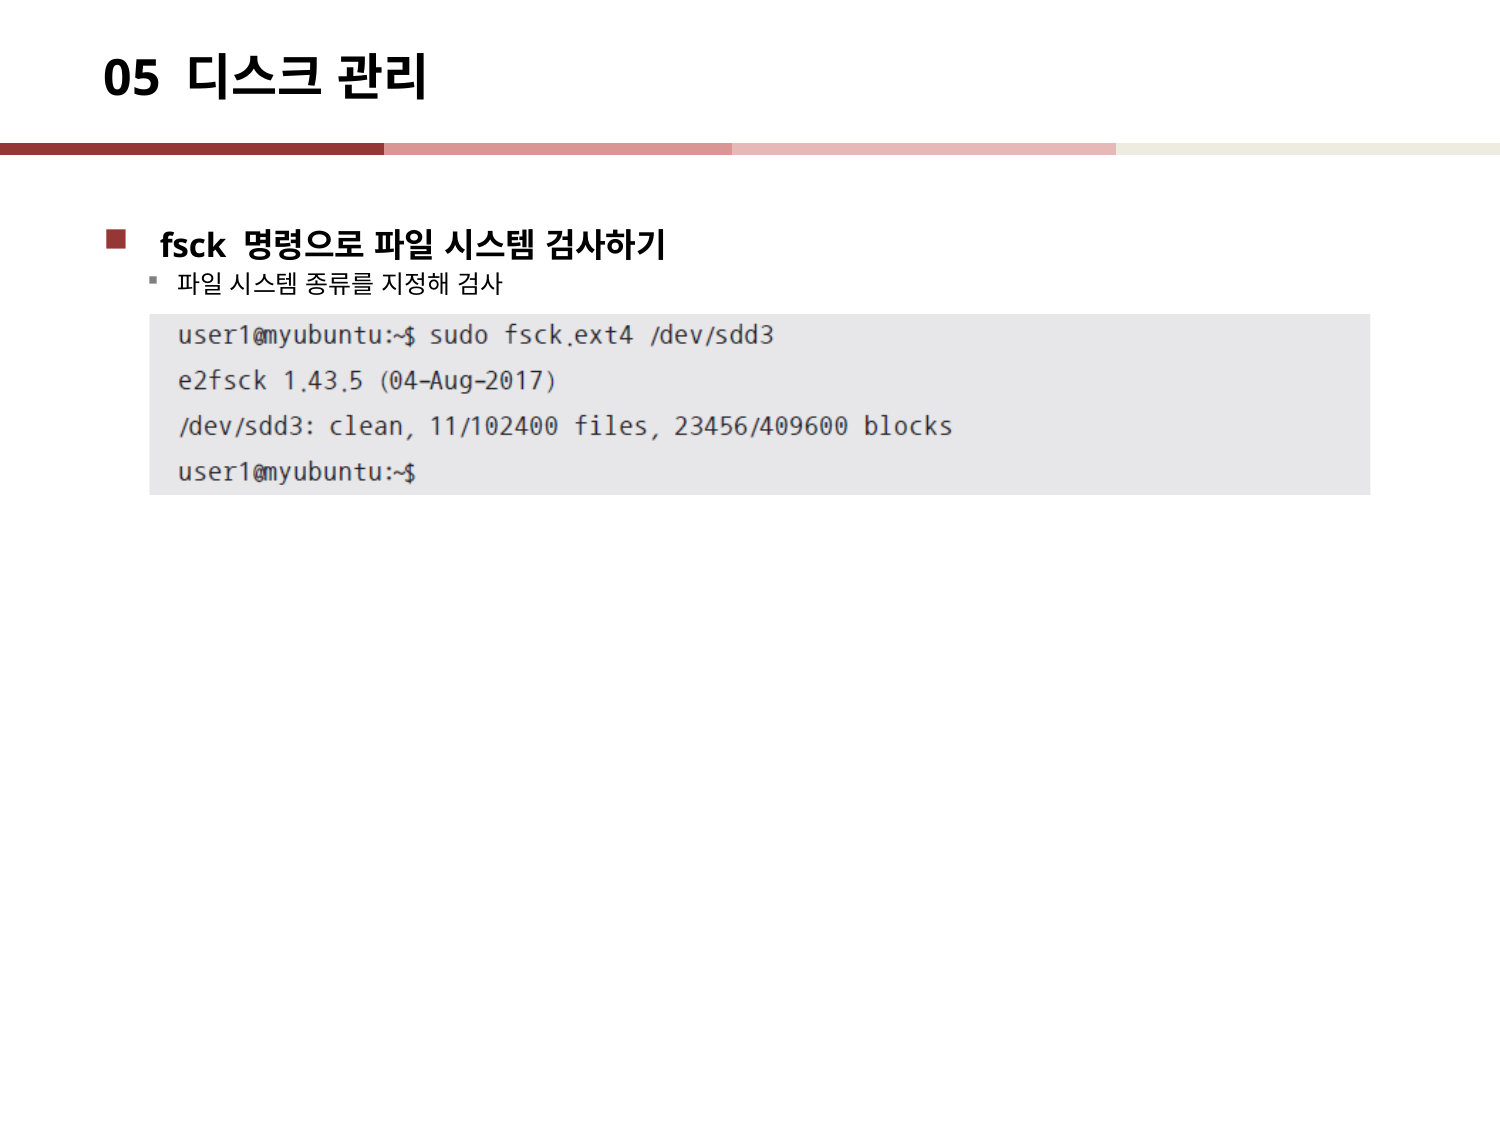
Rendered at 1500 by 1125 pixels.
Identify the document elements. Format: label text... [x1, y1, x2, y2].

picture [144, 314, 1380, 496]
list fsck 명령으로 파일 시스템 검사하기 파일 시스템 종류를 지정해 검사 [88, 196, 1436, 1083]
title 05 디스크 관리 [88, 30, 1330, 121]
